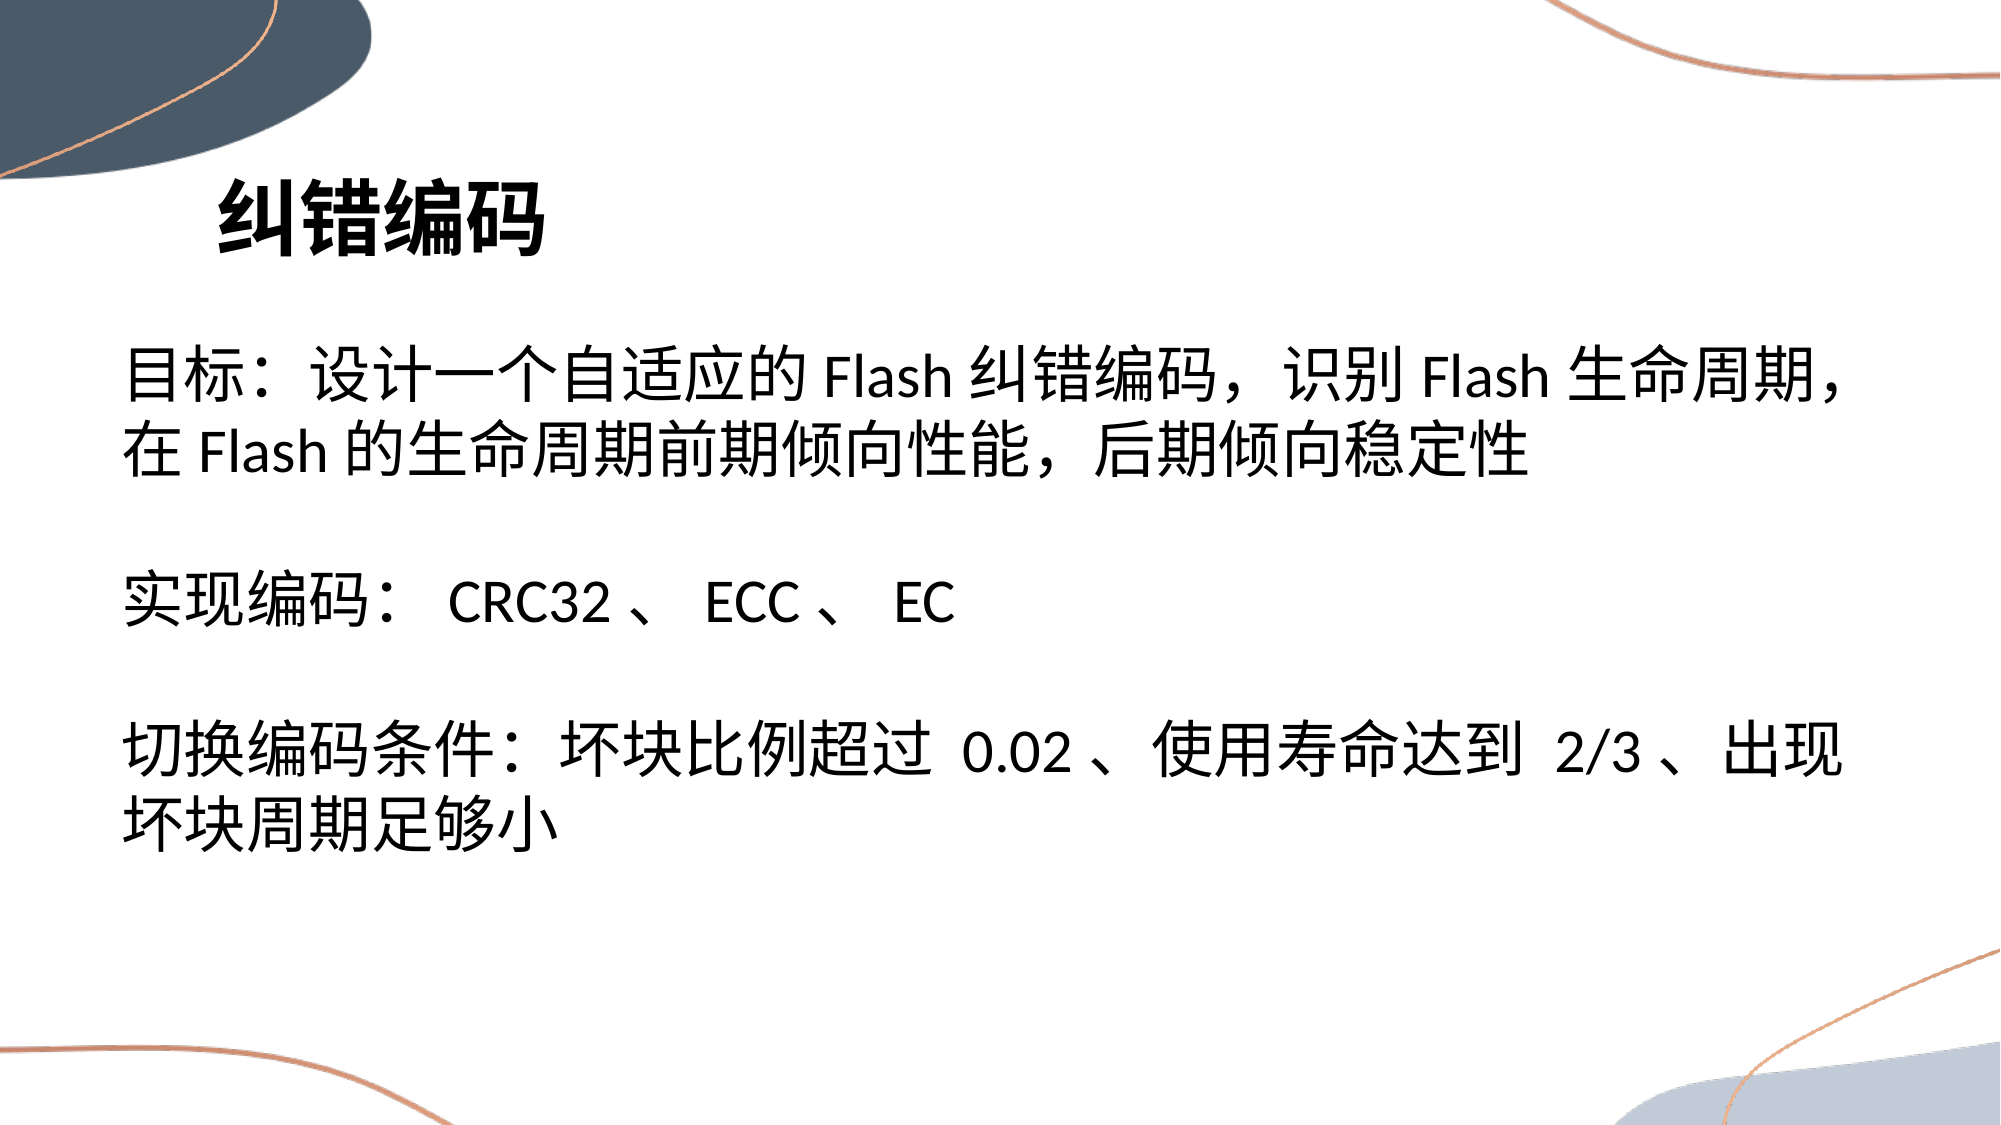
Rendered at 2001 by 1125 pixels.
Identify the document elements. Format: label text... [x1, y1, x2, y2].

picture [1603, 918, 2001, 1125]
text_box 目标：设计一个自适应的Flash纠错编码，识别Flash生命周期，在Flash的生命周期前期倾向性能，后期倾向稳定性 实现编码：CRC32、ECC、EC 切换编码条件：坏块比例超过 0.02、使用寿命达到 2/3、出现坏块周期足够小 [106, 327, 1894, 868]
picture [0, 0, 372, 207]
picture [0, 1018, 478, 1125]
picture [1522, 0, 2001, 107]
text_box 纠错编码 [201, 158, 1143, 274]
